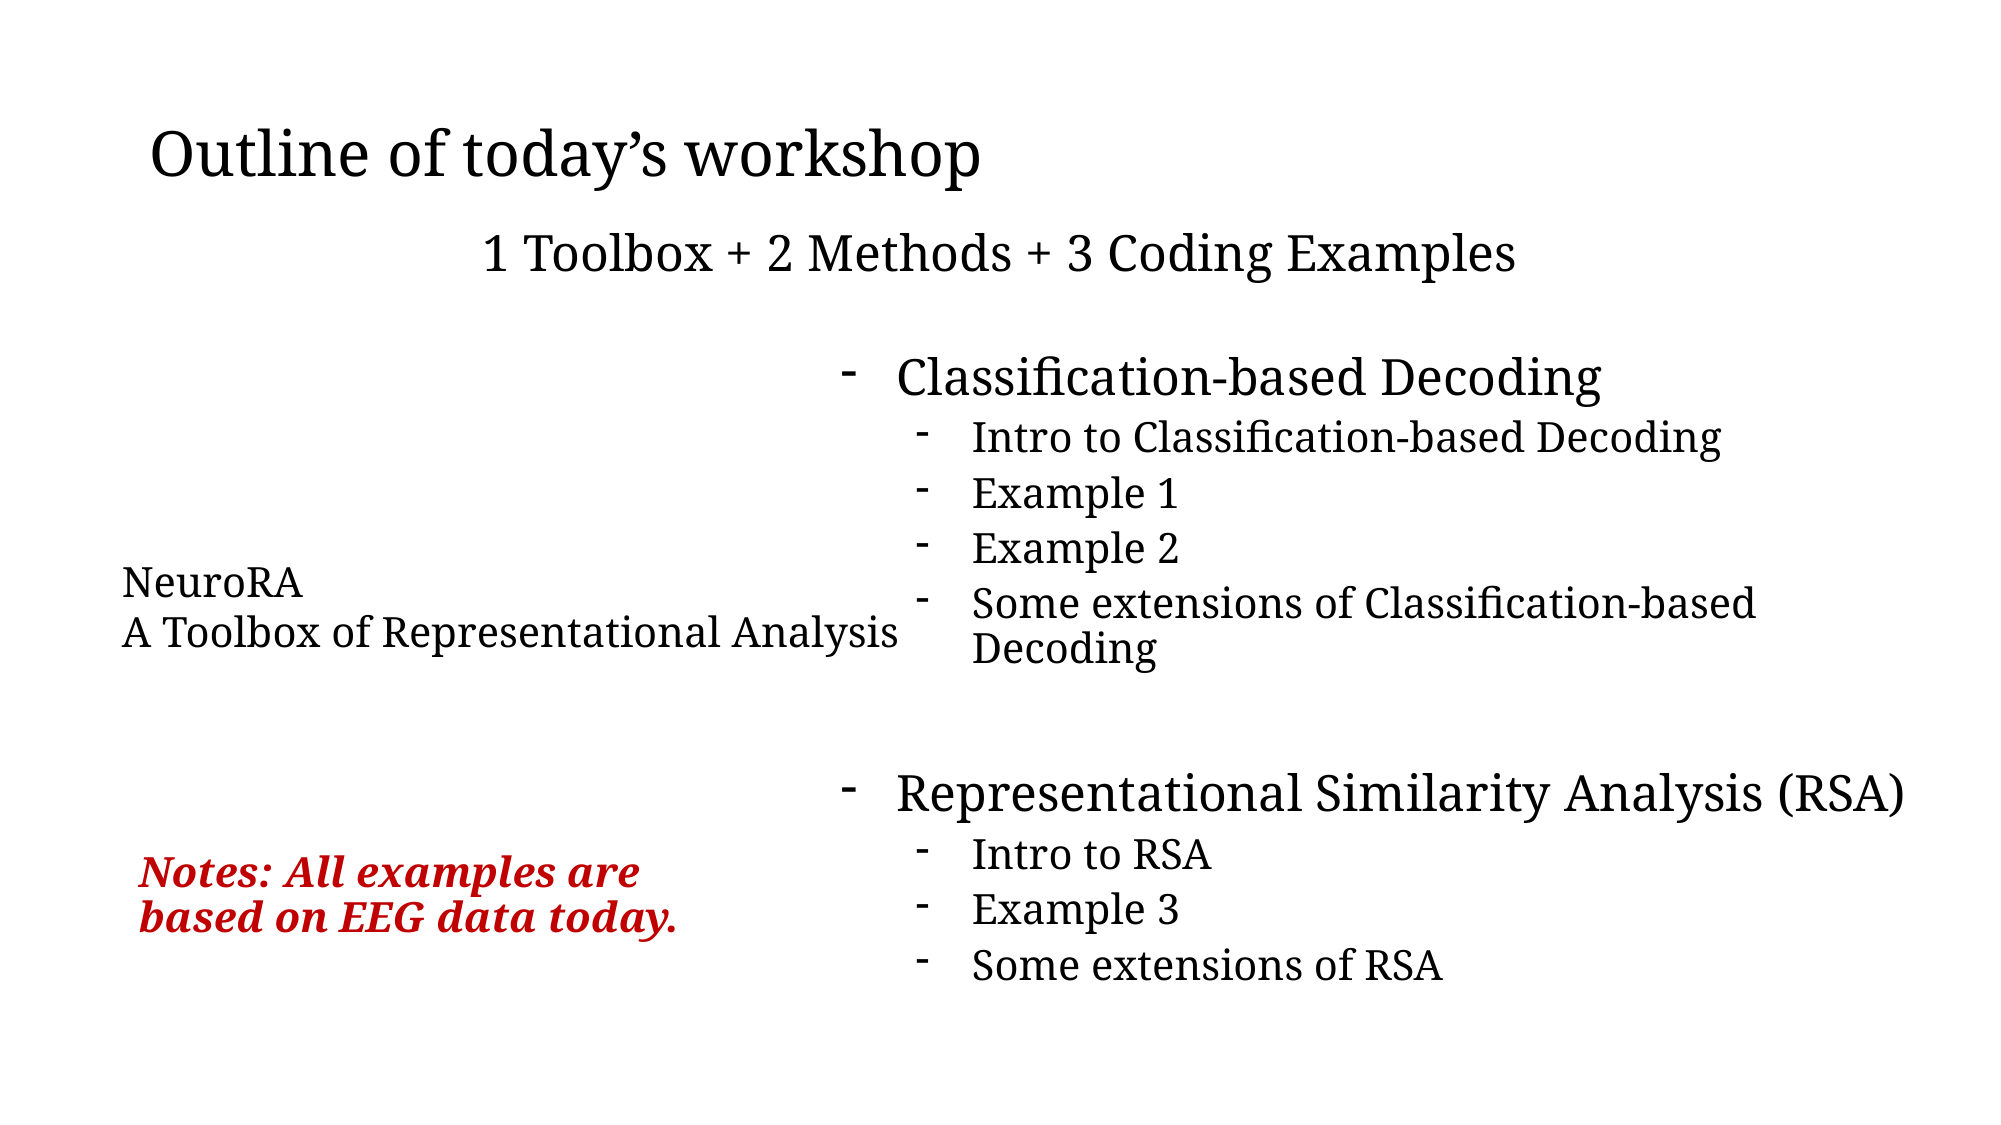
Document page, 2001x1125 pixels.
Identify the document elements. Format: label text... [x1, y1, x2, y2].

text_box 1 Toolbox + 2 Methods + 3 Coding Examples [123, 220, 1877, 317]
text_box Notes: All examples are based on EEG data today. [123, 844, 749, 964]
text_box Classification-based Decoding Intro to Classification-based Decoding Example 1 Example 2 Some extensions of Classification-based Decoding Representational Similarity Analysis (RSA) Intro to RSA Example 3 Some extensions of RSA [825, 344, 1948, 1019]
title Outline of today’s workshop [73, 79, 1060, 198]
text_box NeuroRA A Toolbox of Representational Analysis [107, 458, 1108, 664]
